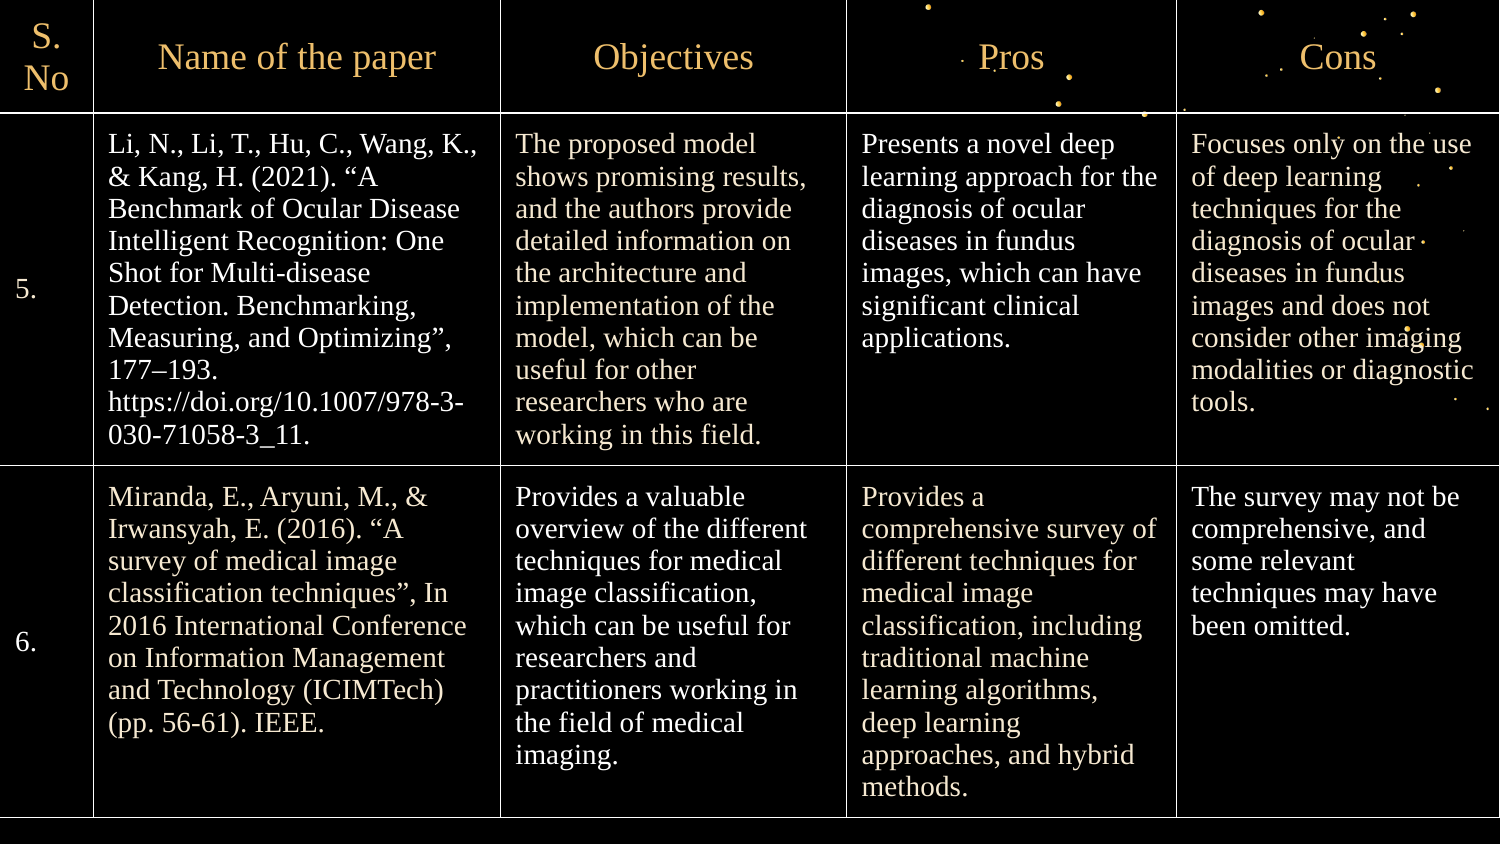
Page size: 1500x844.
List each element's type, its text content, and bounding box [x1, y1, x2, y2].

table_header Pros [847, 2, 1176, 112]
table_cell Miranda, E., Aryuni, M., & Irwansyah, E. (2016). “A survey of medical image classification techniques”, In 2016 International Conference on Information Management and Technology (ICIMTech) (pp. 56-61). IEEE. [94, 466, 500, 817]
table_cell The proposed model shows promising results, and the authors provide detailed information on the architecture and implementation of the model, which can be useful for other researchers who are working in this field. [501, 114, 846, 465]
table_cell 5. [2, 114, 93, 465]
table_cell 6. [2, 466, 93, 817]
table_cell Presents a novel deep learning approach for the diagnosis of ocular diseases in fundus images, which can have significant clinical applications. [847, 114, 1176, 465]
table_header Cons [1177, 2, 1499, 112]
table_cell Provides a valuable overview of the different techniques for medical image classification, which can be useful for researchers and practitioners working in the field of medical imaging. [501, 466, 846, 817]
table_cell The survey may not be comprehensive, and some relevant techniques may have been omitted. [1177, 466, 1499, 817]
table_header S. No [2, 2, 93, 112]
table_cell Focuses only on the use of deep learning techniques for the diagnosis of ocular diseases in fundus images and does not consider other imaging modalities or diagnostic tools. [1177, 114, 1499, 465]
table_cell Provides a comprehensive survey of different techniques for medical image classification, including traditional machine learning algorithms, deep learning approaches, and hybrid methods. [847, 466, 1176, 817]
table_header Objectives [501, 2, 846, 112]
table_cell Li, N., Li, T., Hu, C., Wang, K., & Kang, H. (2021). “A Benchmark of Ocular Disease Intelligent Recognition: One Shot for Multi-disease Detection. Benchmarking, Measuring, and Optimizing”, 177–193. https://doi.org/10.1007/978-3-030-71058-3_11. [94, 114, 500, 465]
table_header Name of the paper [94, 2, 500, 112]
